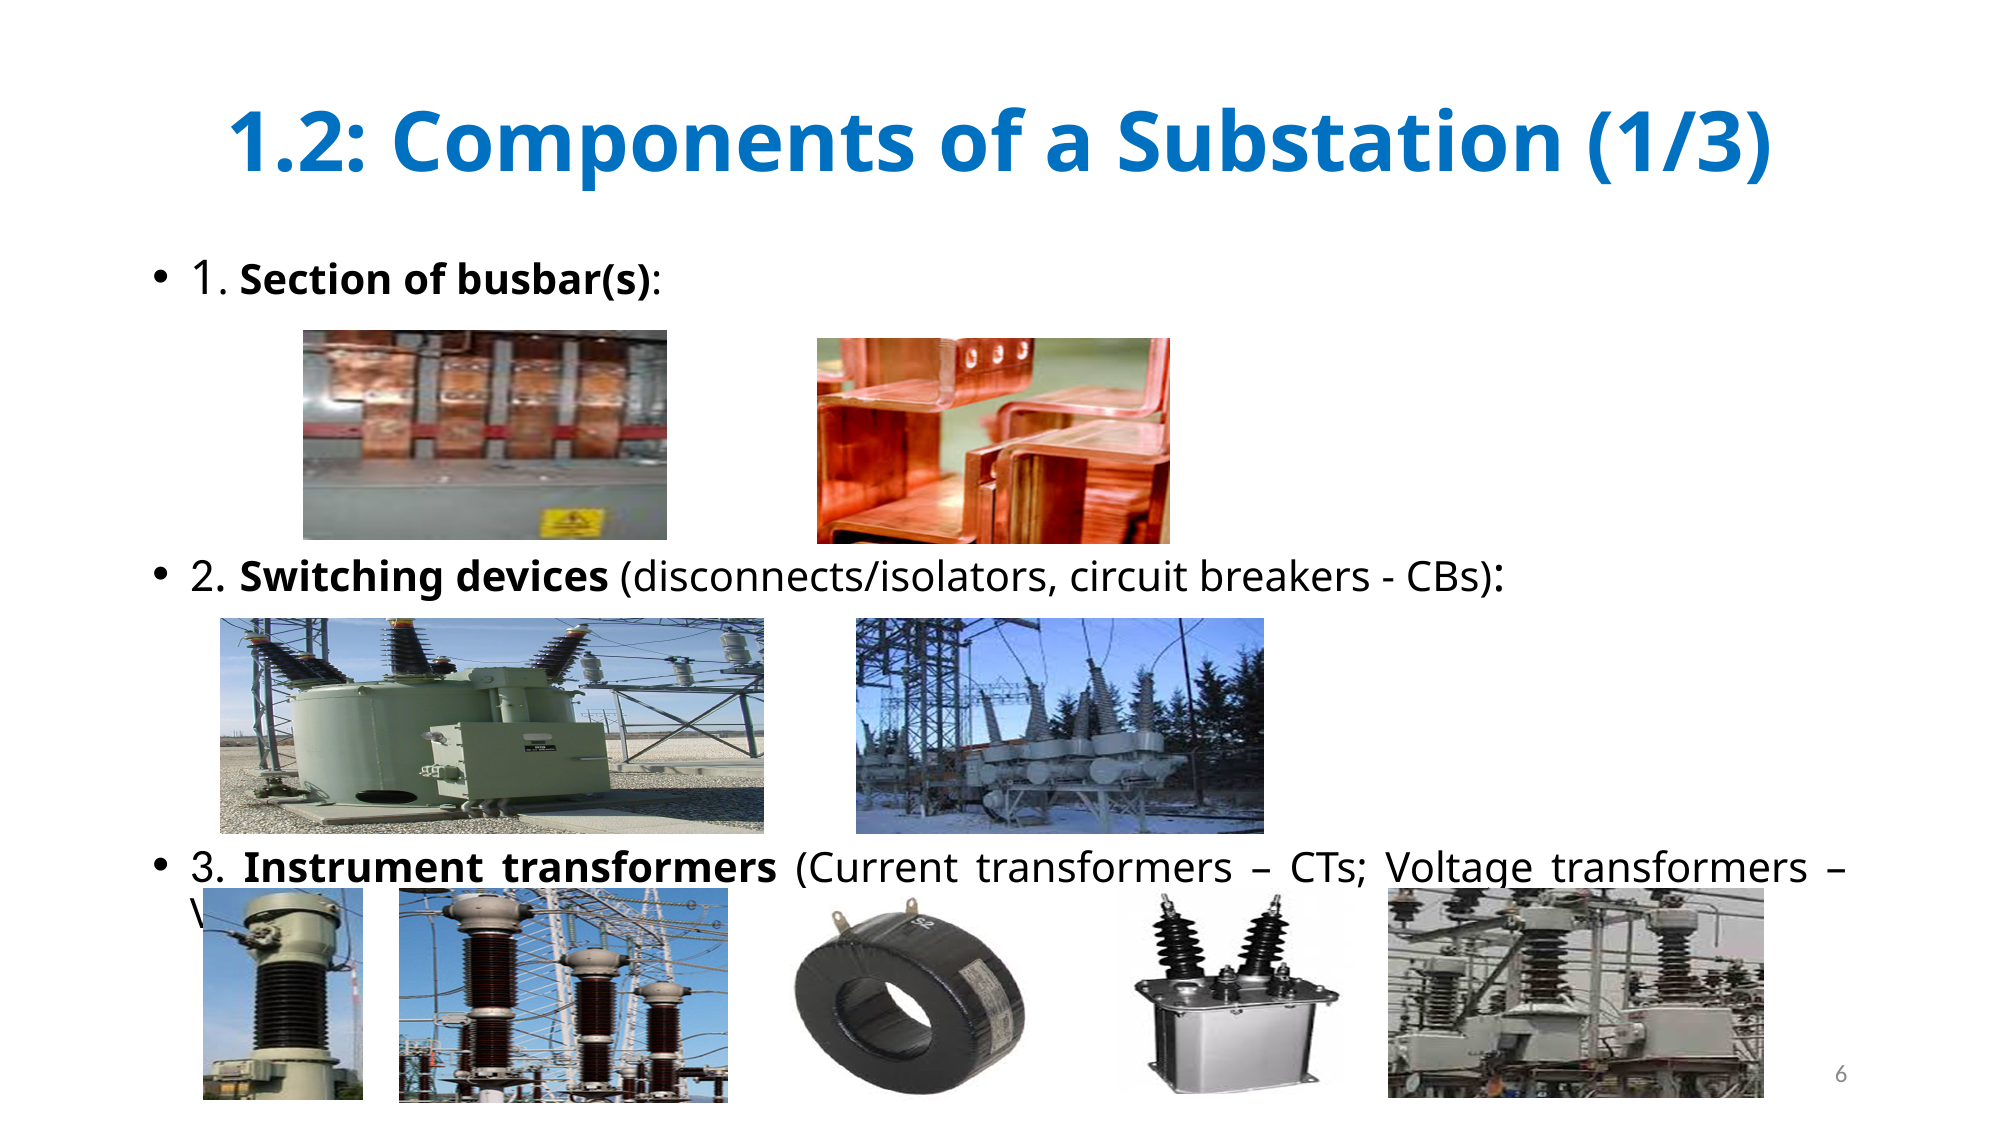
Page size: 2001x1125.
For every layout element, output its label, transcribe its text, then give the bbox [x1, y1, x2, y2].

picture [770, 888, 1047, 1101]
picture [817, 338, 1170, 544]
picture [399, 888, 728, 1103]
picture [303, 330, 667, 540]
title 1.2: Components of a Substation (1/3) [137, 59, 1863, 229]
picture [220, 618, 764, 834]
picture [856, 618, 1264, 834]
picture [1055, 888, 1764, 1098]
list 1. Section of busbar(s): 2. Switching devices (disconnects/isolators, circuit breakers - CBs): 3. Instrument transformers (Current transformers – CTs; Voltage transformers – VTs) [137, 245, 1863, 1098]
slide_number 6 [1412, 1042, 1863, 1103]
picture [203, 888, 363, 1100]
